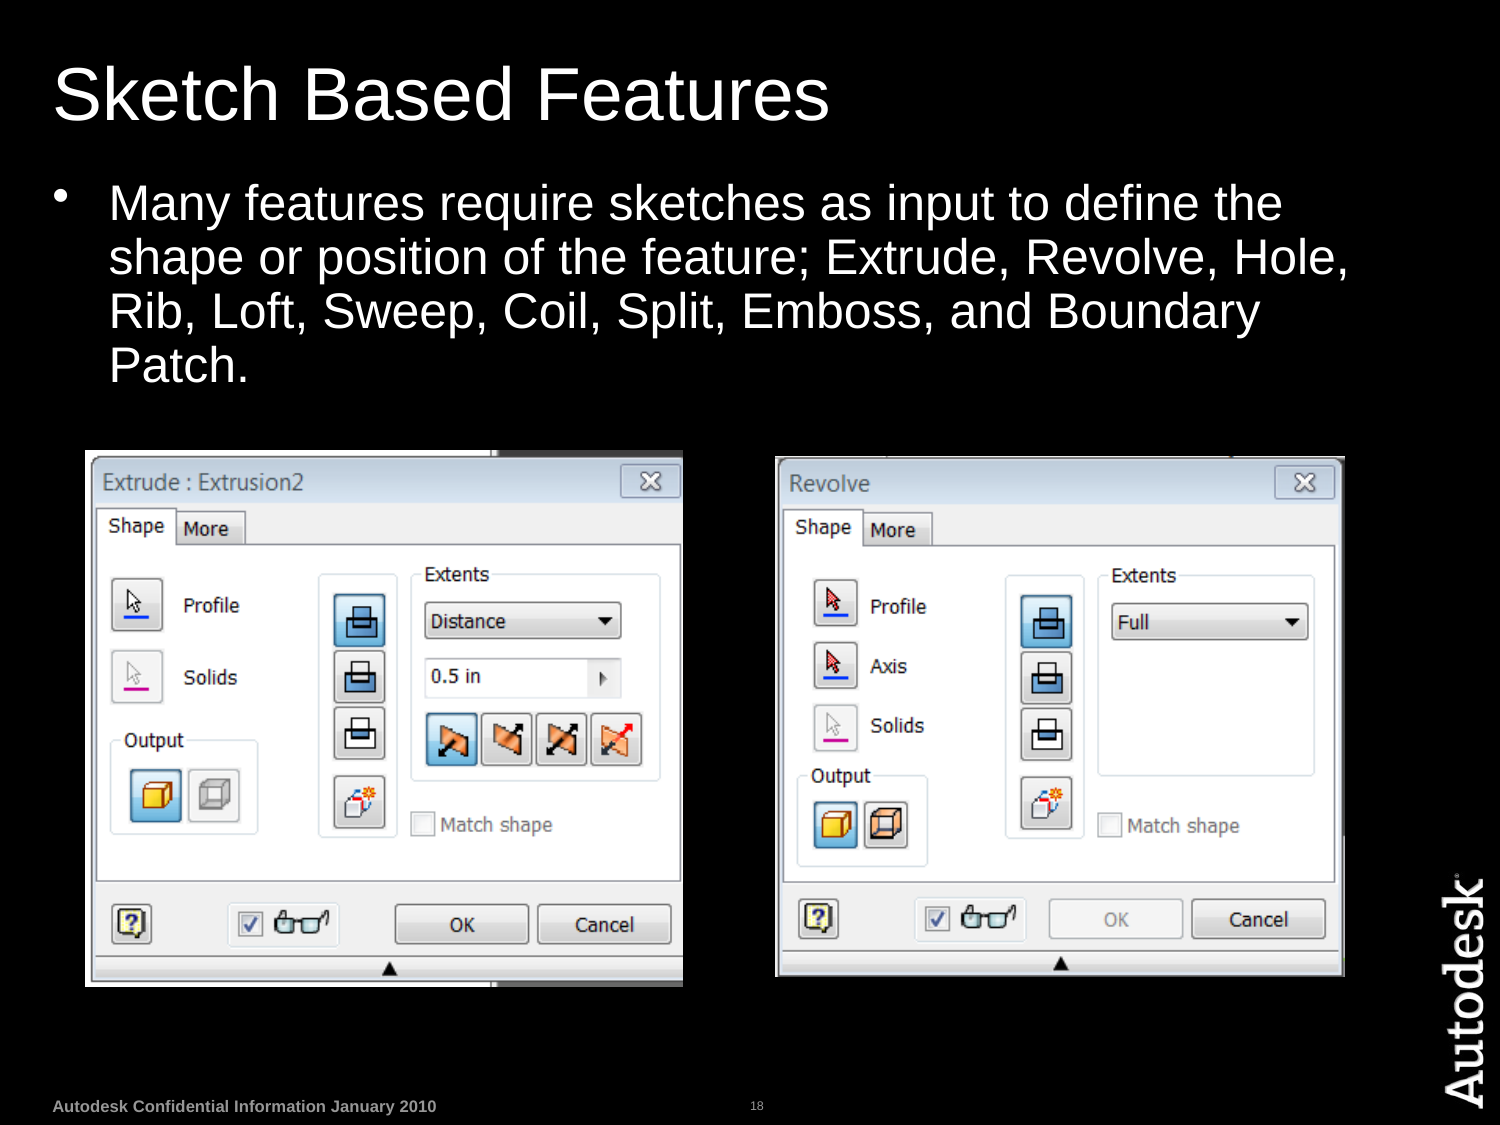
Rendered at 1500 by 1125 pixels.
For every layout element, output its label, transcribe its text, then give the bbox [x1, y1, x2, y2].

picture [775, 456, 1345, 978]
picture [1402, 0, 1500, 1125]
title Sketch Based Features [52, 14, 1376, 176]
list Many features require sketches as input to define the shape or position of the feature; Extrude, Revolve, Hole, Rib, Loft, Sweep, Coil, Split, Emboss, and Boundary Patch. [52, 176, 1376, 1018]
picture [84, 450, 683, 987]
